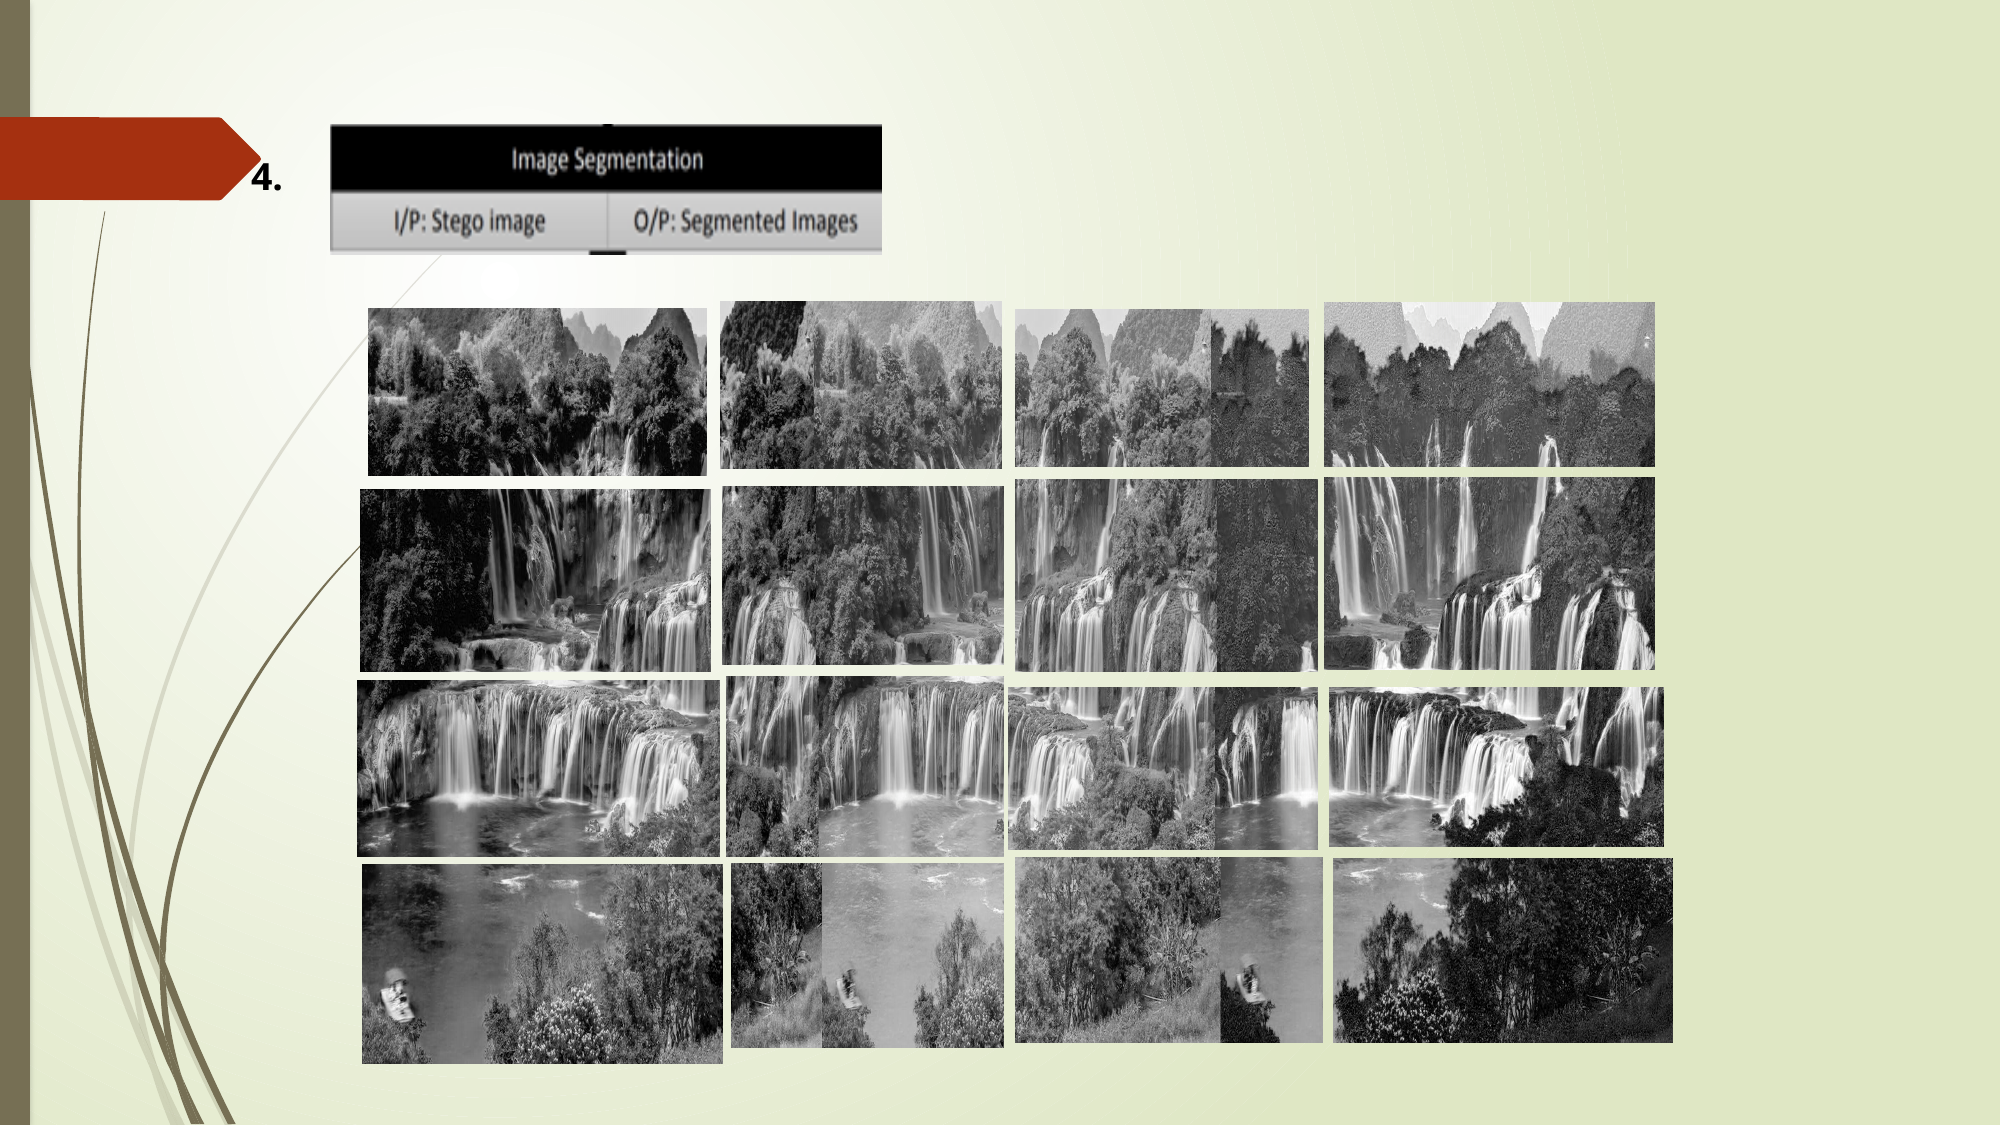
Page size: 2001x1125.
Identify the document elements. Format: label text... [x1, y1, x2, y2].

picture [722, 486, 1005, 665]
picture [357, 680, 721, 857]
picture [1328, 687, 1664, 848]
picture [1324, 301, 1655, 467]
picture [1015, 308, 1309, 467]
picture [1015, 479, 1318, 672]
picture [329, 124, 882, 255]
picture [1008, 687, 1318, 850]
picture [1324, 477, 1655, 670]
picture [361, 864, 723, 1064]
picture [1015, 857, 1323, 1044]
picture [368, 308, 707, 476]
picture [719, 301, 1002, 469]
picture [731, 862, 1005, 1048]
picture [726, 675, 1005, 857]
picture [359, 488, 711, 672]
picture [1333, 858, 1674, 1044]
text_box 4. [216, 145, 307, 206]
